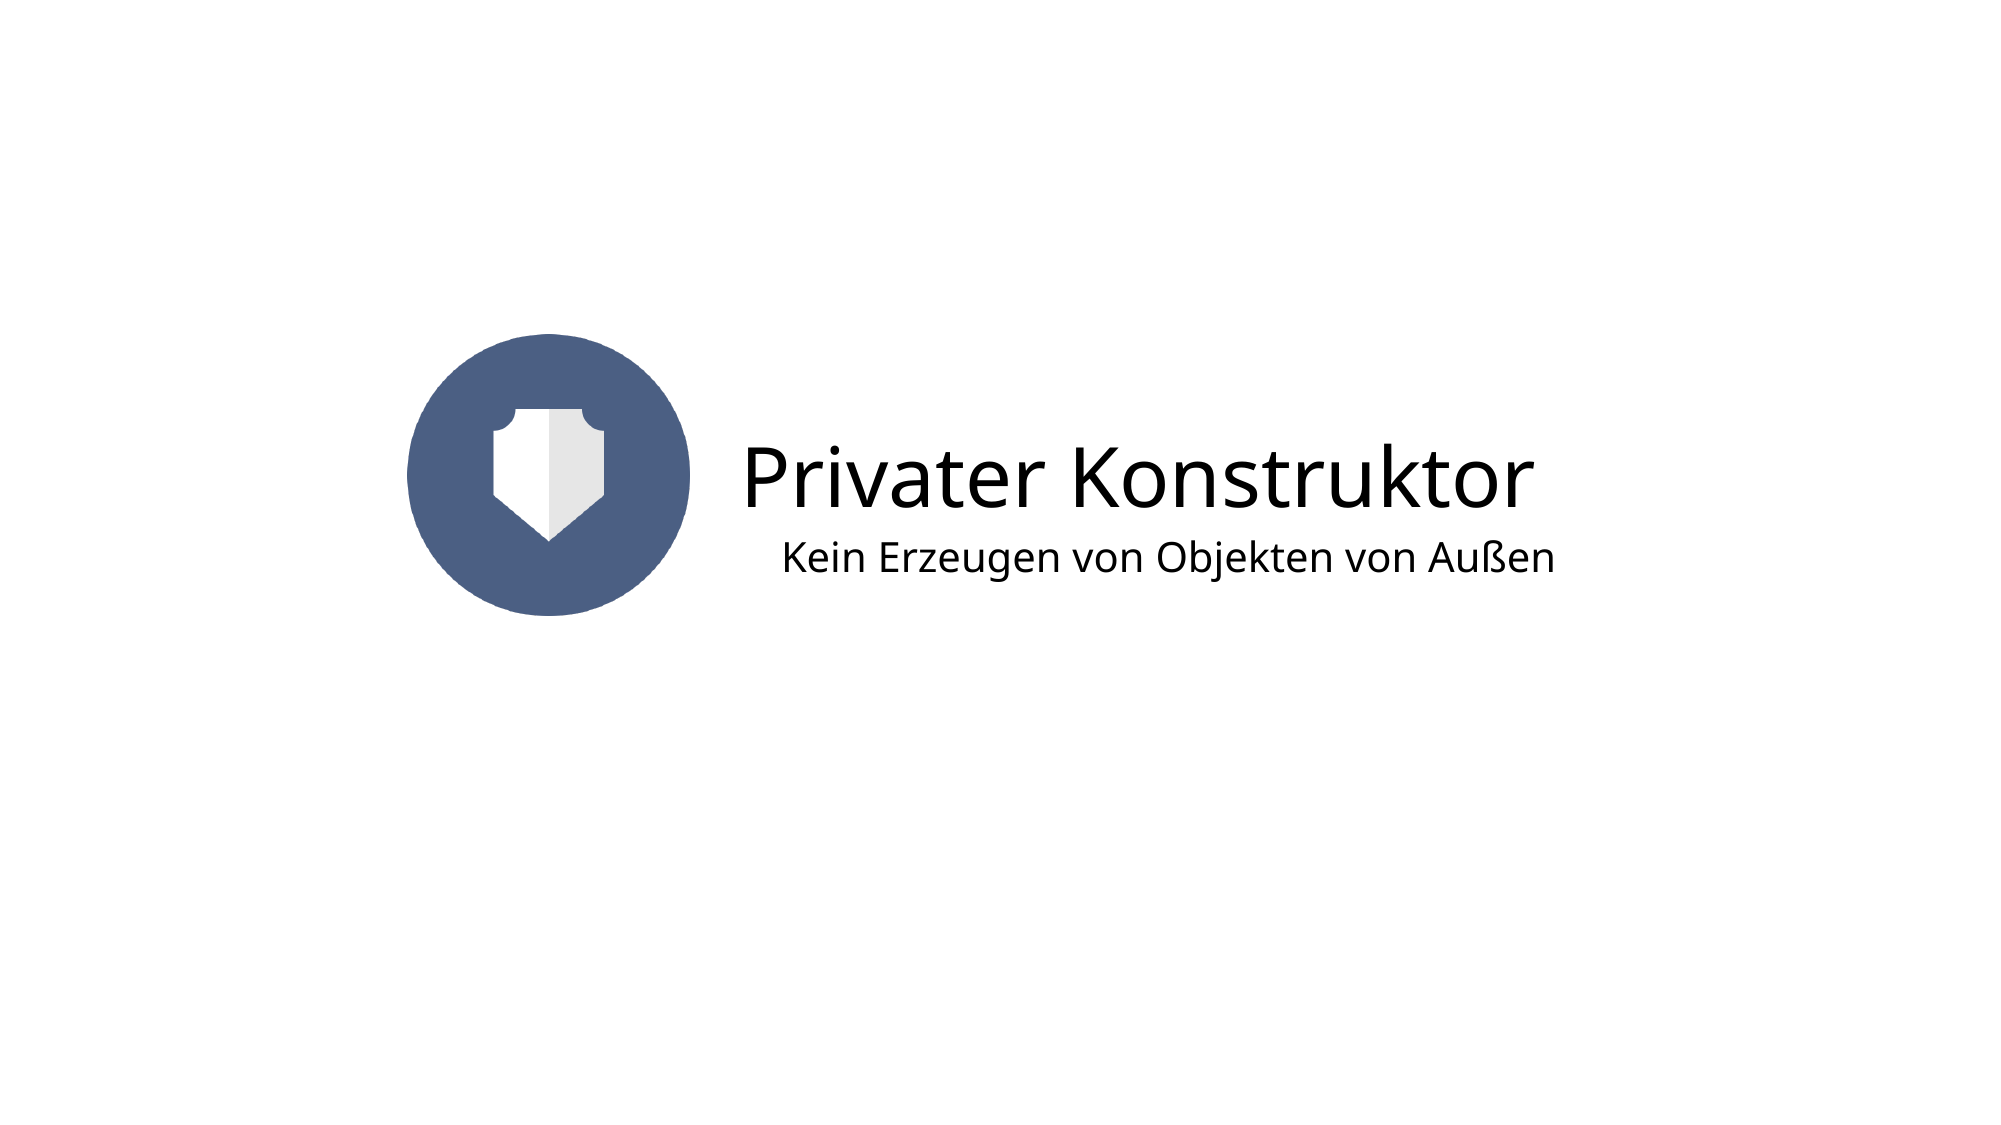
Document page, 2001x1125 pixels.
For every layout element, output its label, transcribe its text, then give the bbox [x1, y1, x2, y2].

text_box Privater Konstruktor [725, 416, 1552, 532]
text_box Kein Erzeugen von Objekten von Außen [766, 522, 1693, 588]
picture [407, 333, 690, 616]
